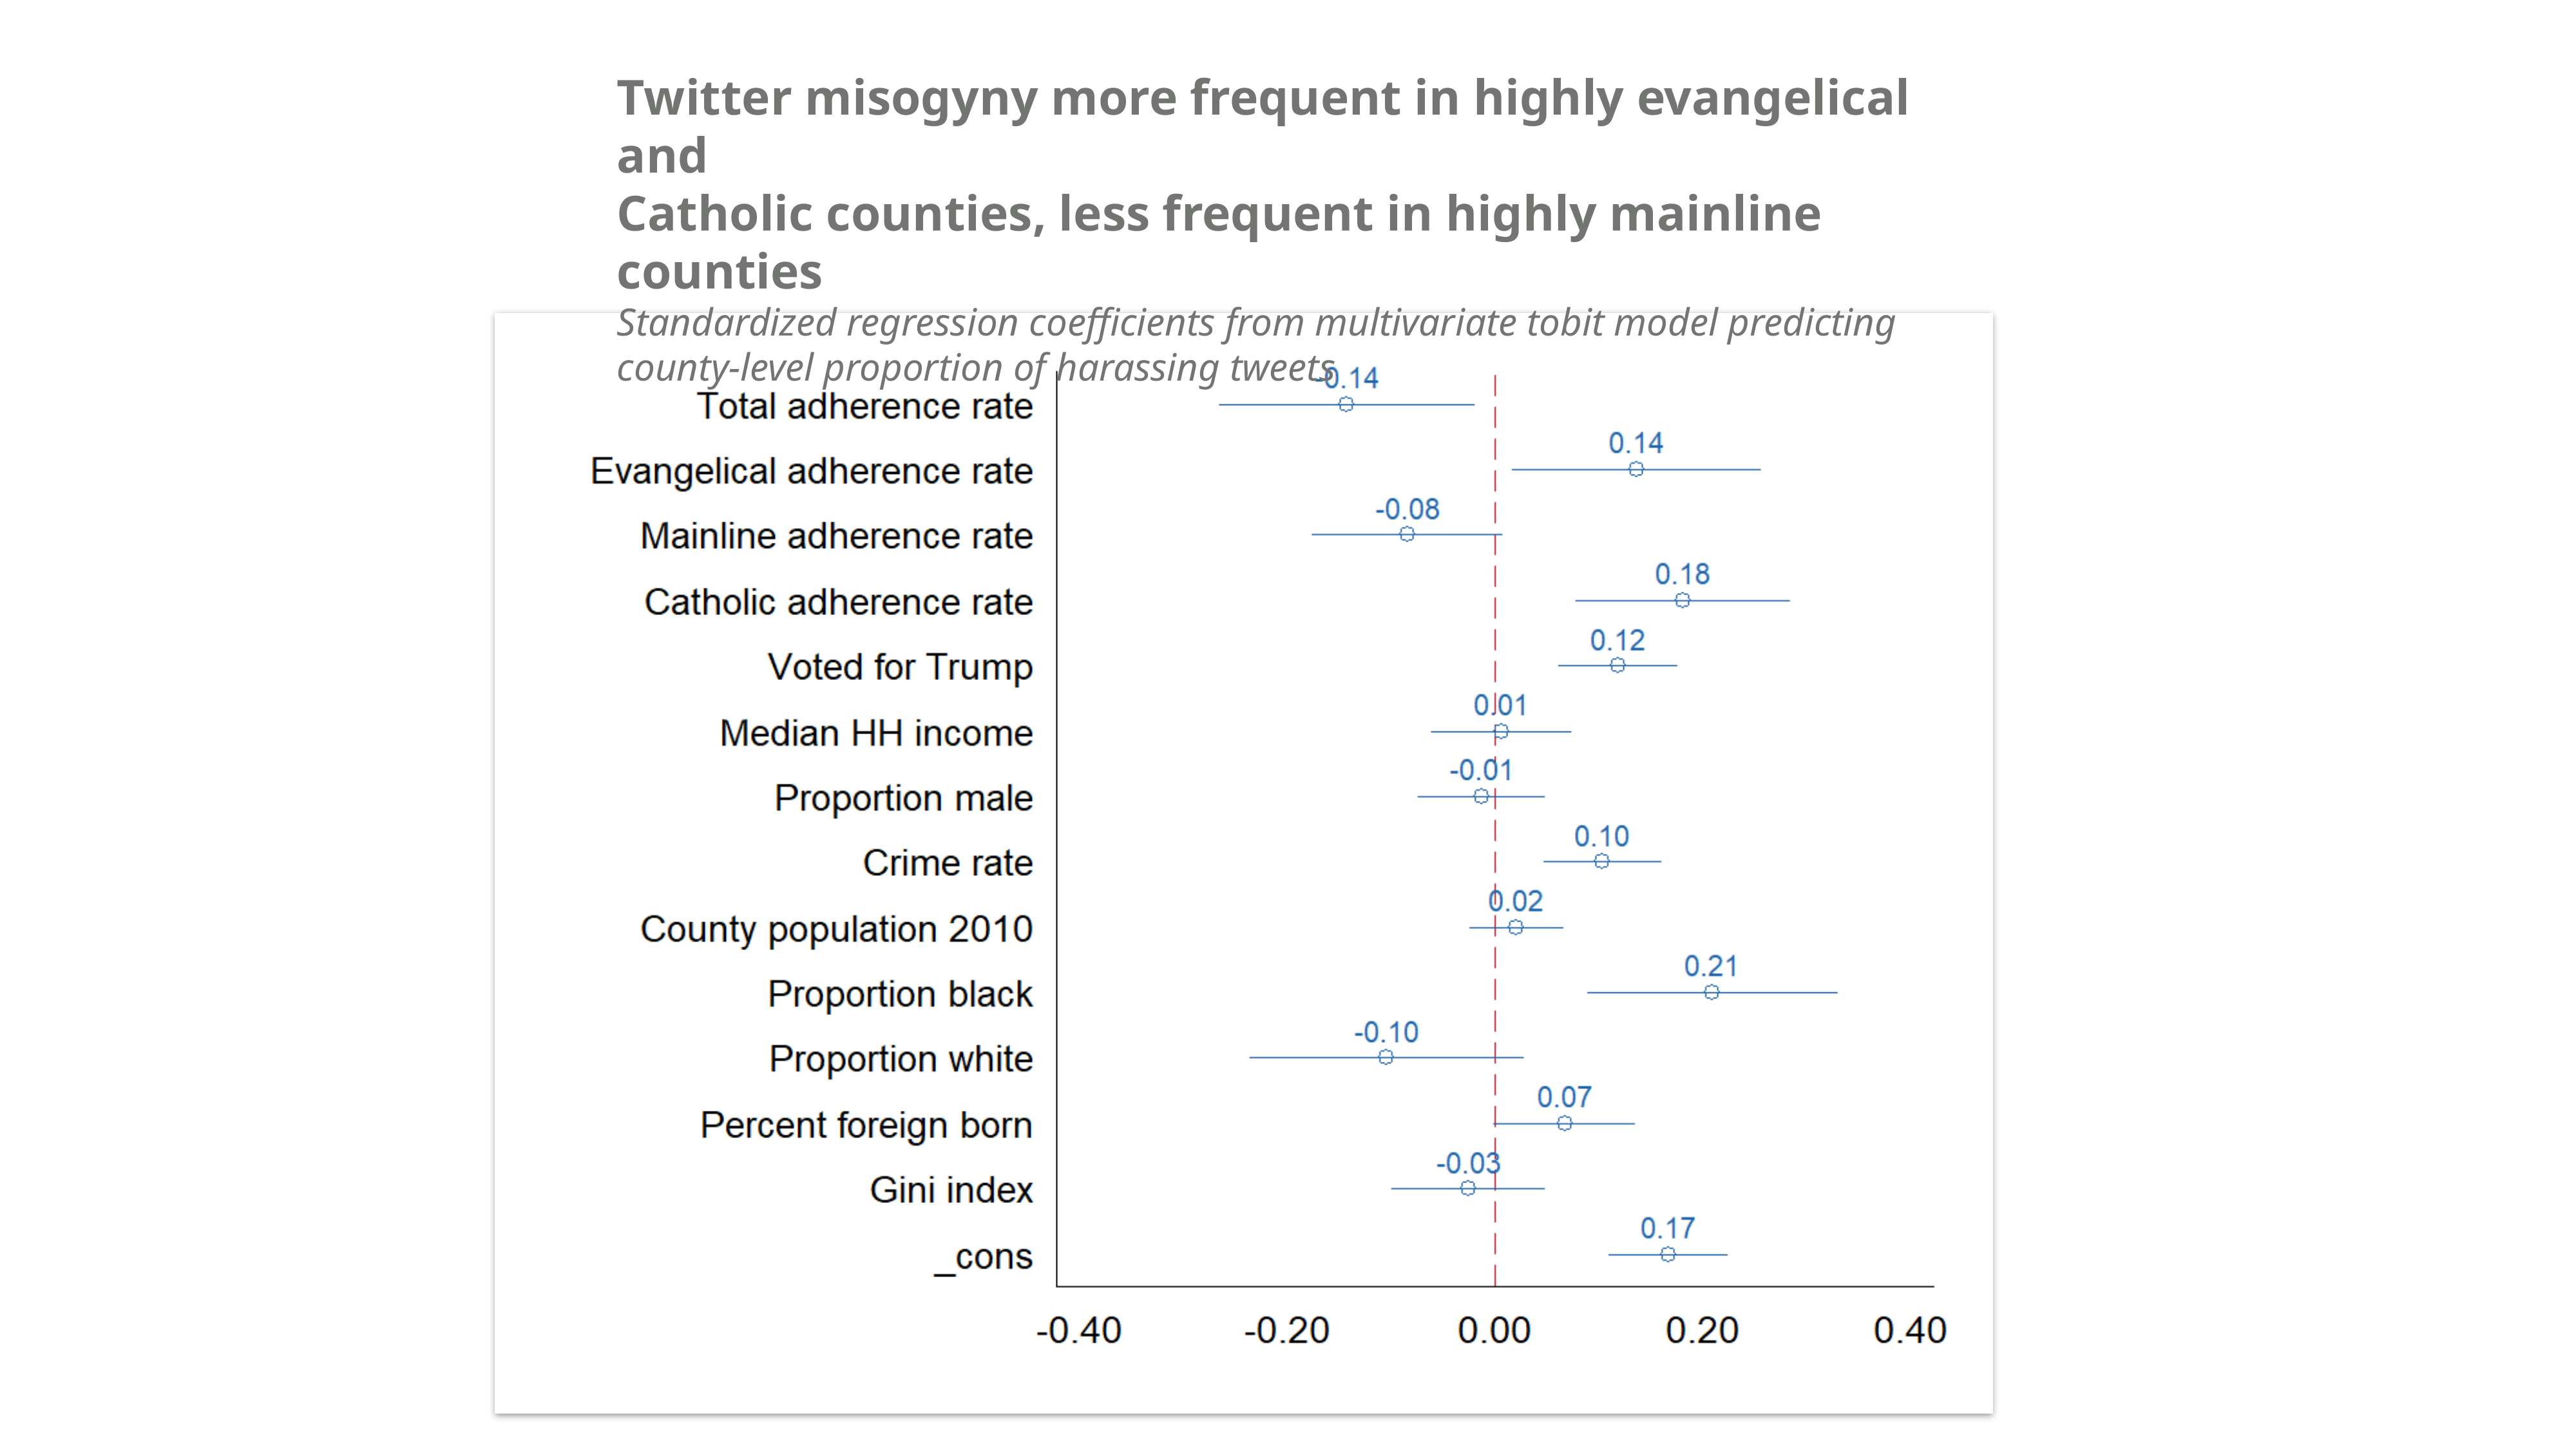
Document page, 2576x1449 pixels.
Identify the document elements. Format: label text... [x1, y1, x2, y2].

text_box Twitter misogyny more frequent in highly evangelical and Catholic counties, less frequent in highly mainline counties Standardized regression coefficients from multivariate tobit model predicting county-level proportion of harassing tweets [607, 62, 1973, 333]
picture [515, 333, 1973, 1394]
